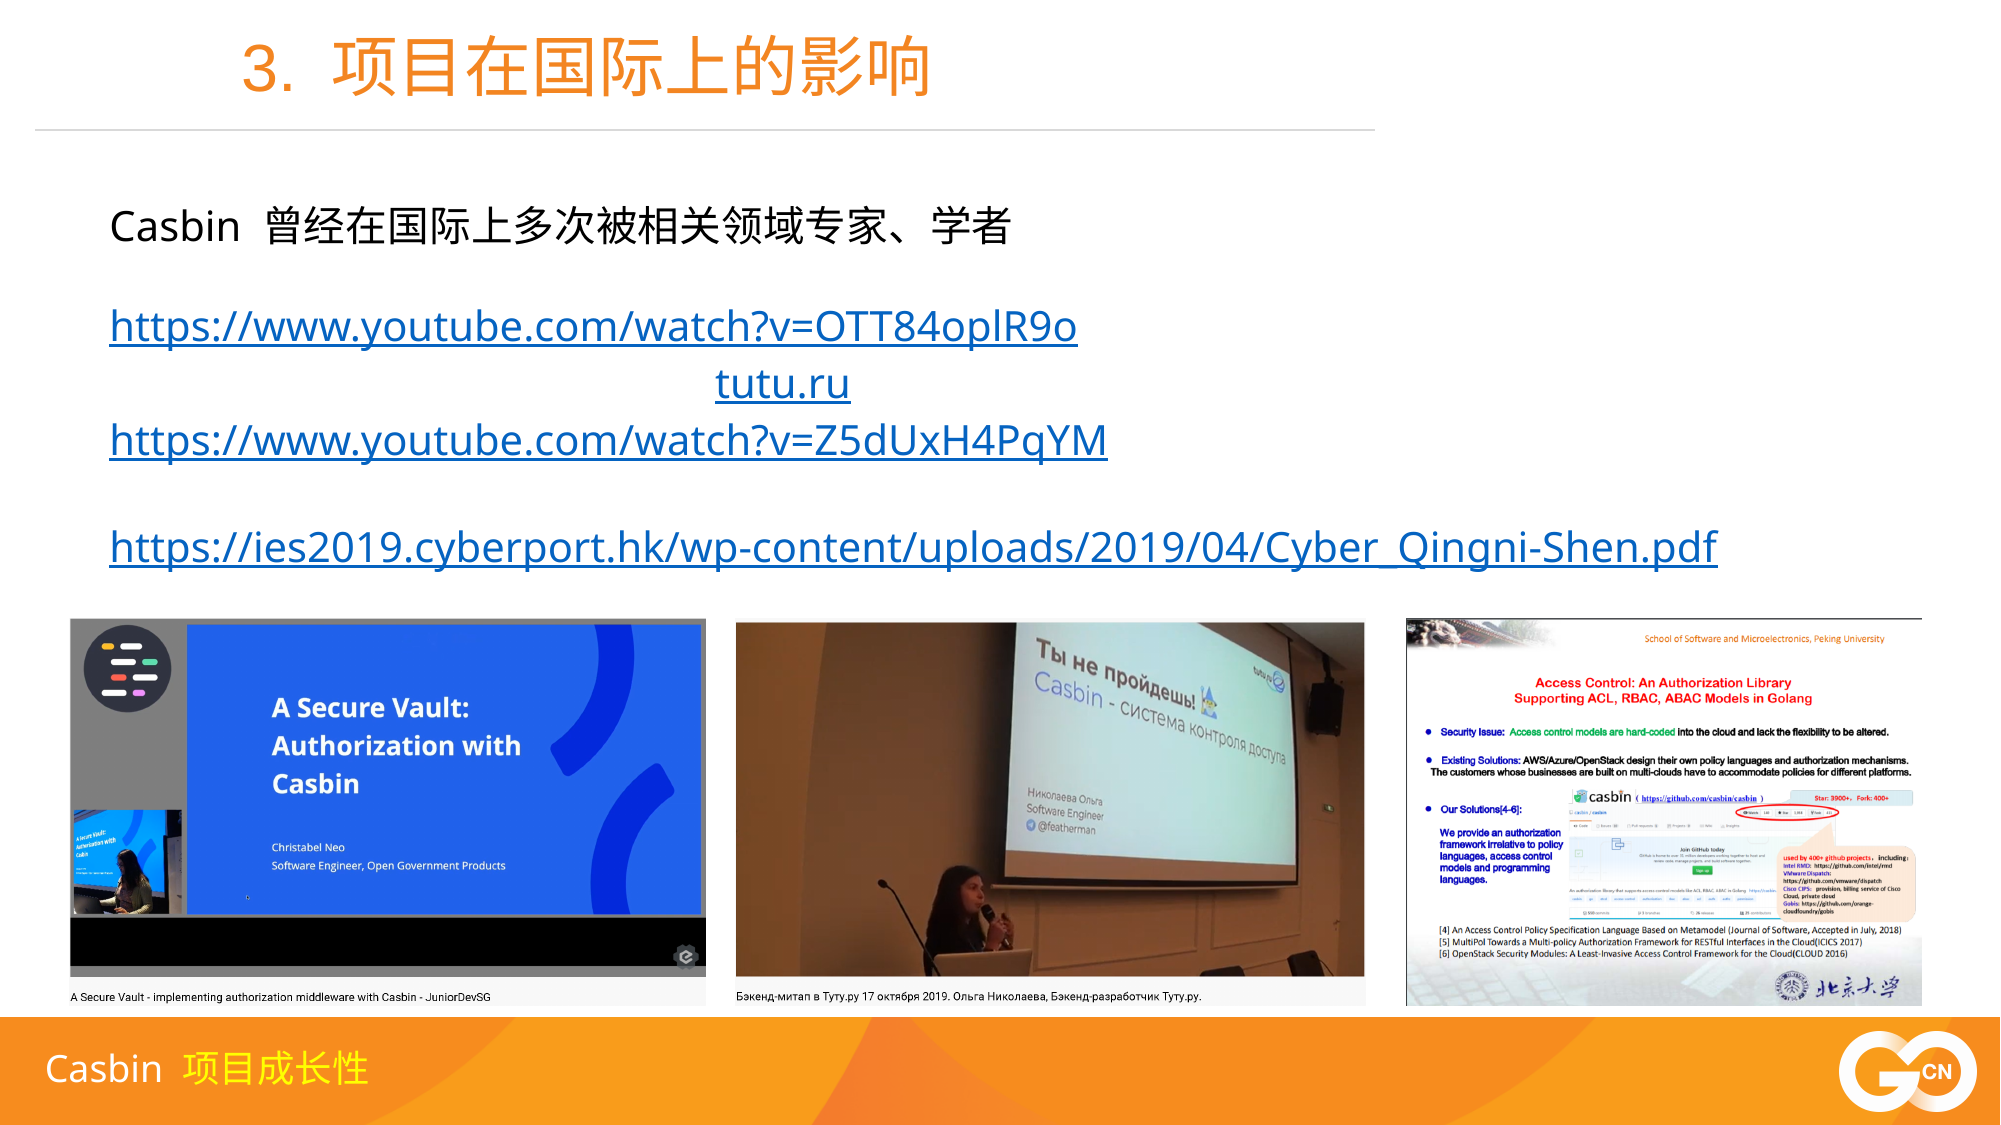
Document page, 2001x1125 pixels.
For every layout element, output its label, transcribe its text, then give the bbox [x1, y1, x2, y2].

text_box 3. 项目在国际上的影响 [226, 17, 947, 113]
picture [735, 618, 1366, 1006]
picture [69, 618, 706, 1006]
text_box Casbin 项目成长性 [29, 1030, 650, 1108]
text_box Casbin 曾经在国际上多次被相关领域专家、学者宣讲： （1）新加坡政府技术部门 Open Government Products： https://www.youtube.com/watch?v=OTT84oplR9o （2）俄罗斯最大在线旅游平台 tutu.ru： https://www.youtube.com/watch?v=Z5dUxH4PqYM （3）北京大学信息安全系副系主任沈晴霓教授在2019年互联网经济峰会（香港）：https://ies2019.cyberport.hk/wp-content/uploads/2019/04/Cyber_Qingni-Shen.pdf [19, 184, 1860, 702]
picture [0, 1017, 2000, 1125]
picture [1406, 618, 1922, 1006]
